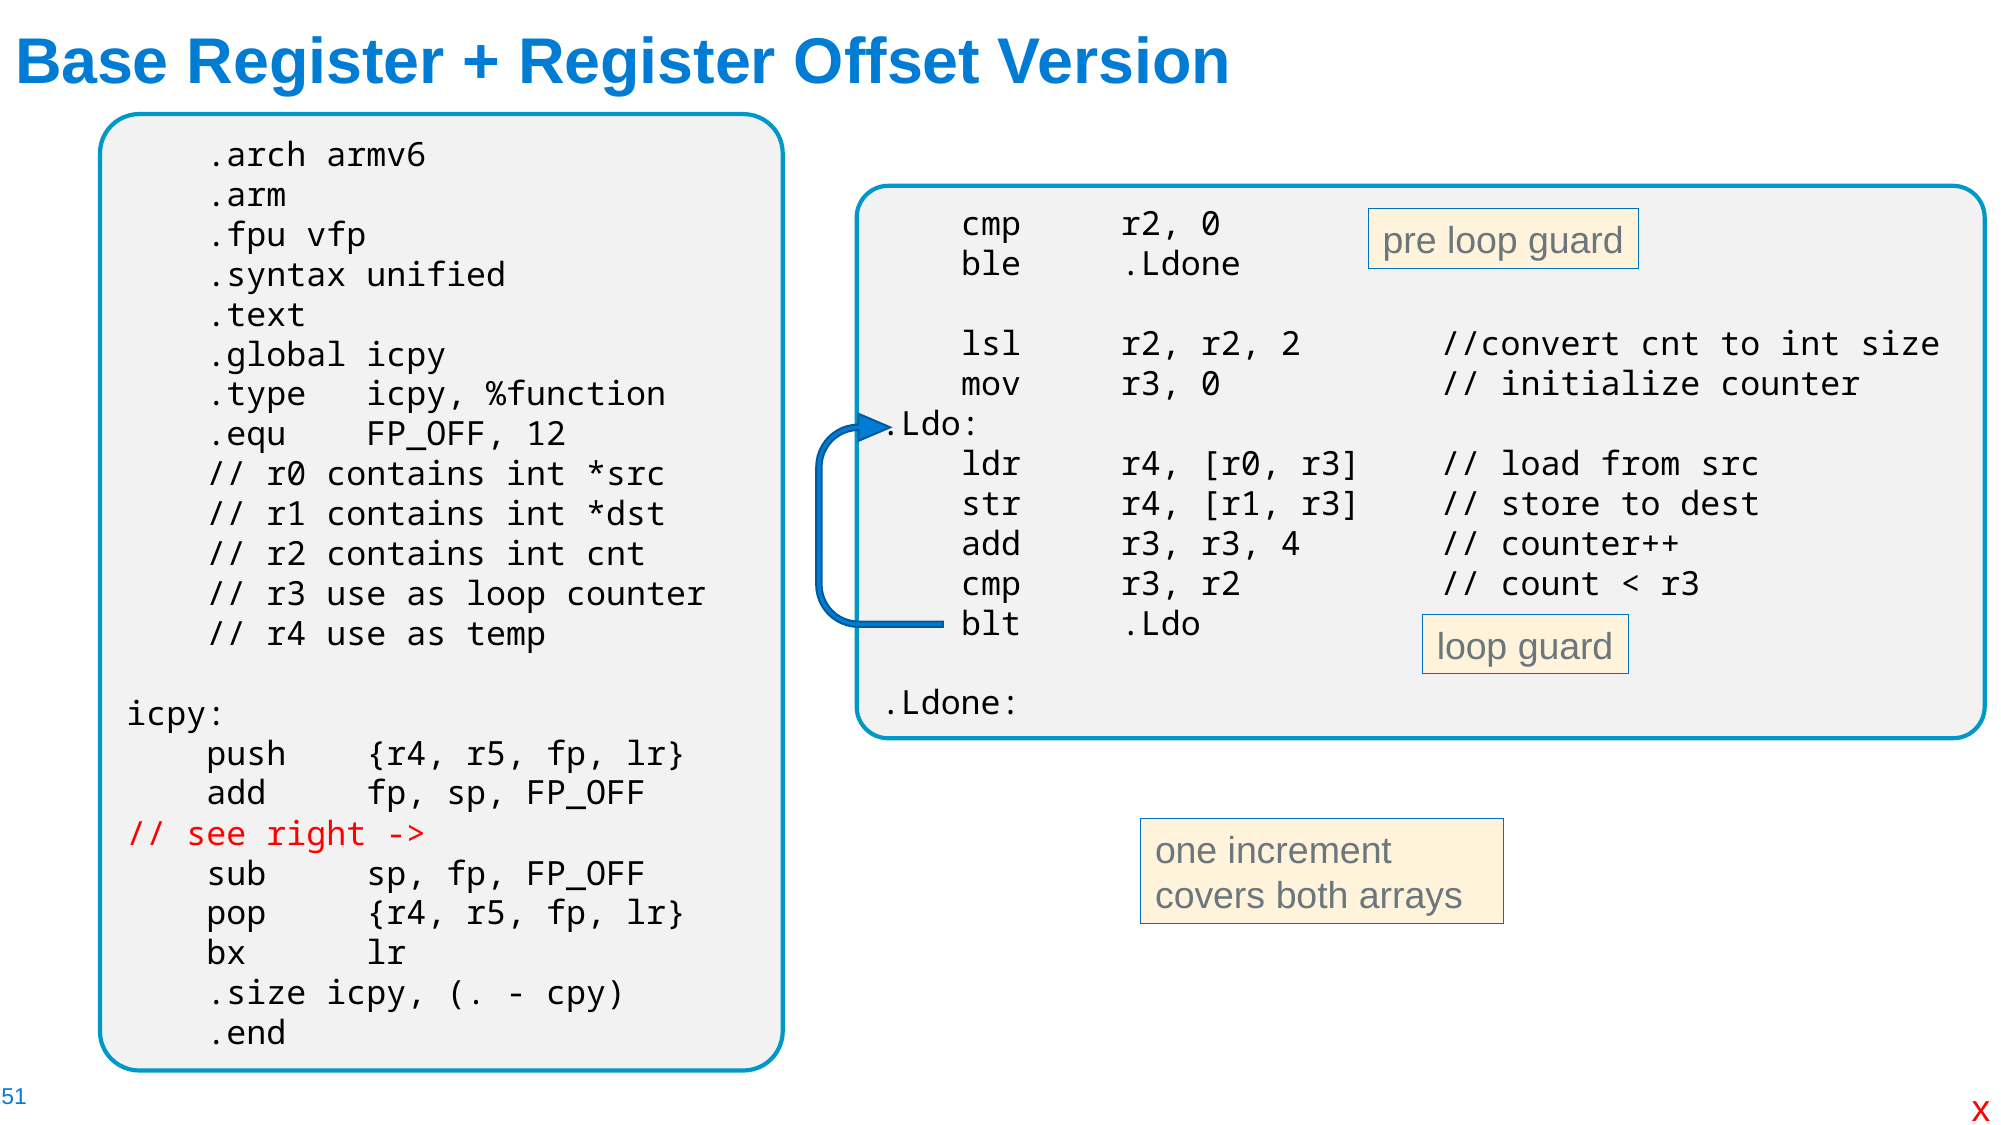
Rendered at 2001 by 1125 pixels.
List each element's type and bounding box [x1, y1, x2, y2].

text_box [99, 114, 783, 1071]
text_box [1956, 1076, 2000, 1125]
text_box [815, 185, 1985, 739]
text_box [1140, 818, 1504, 924]
title [0, 0, 1367, 105]
